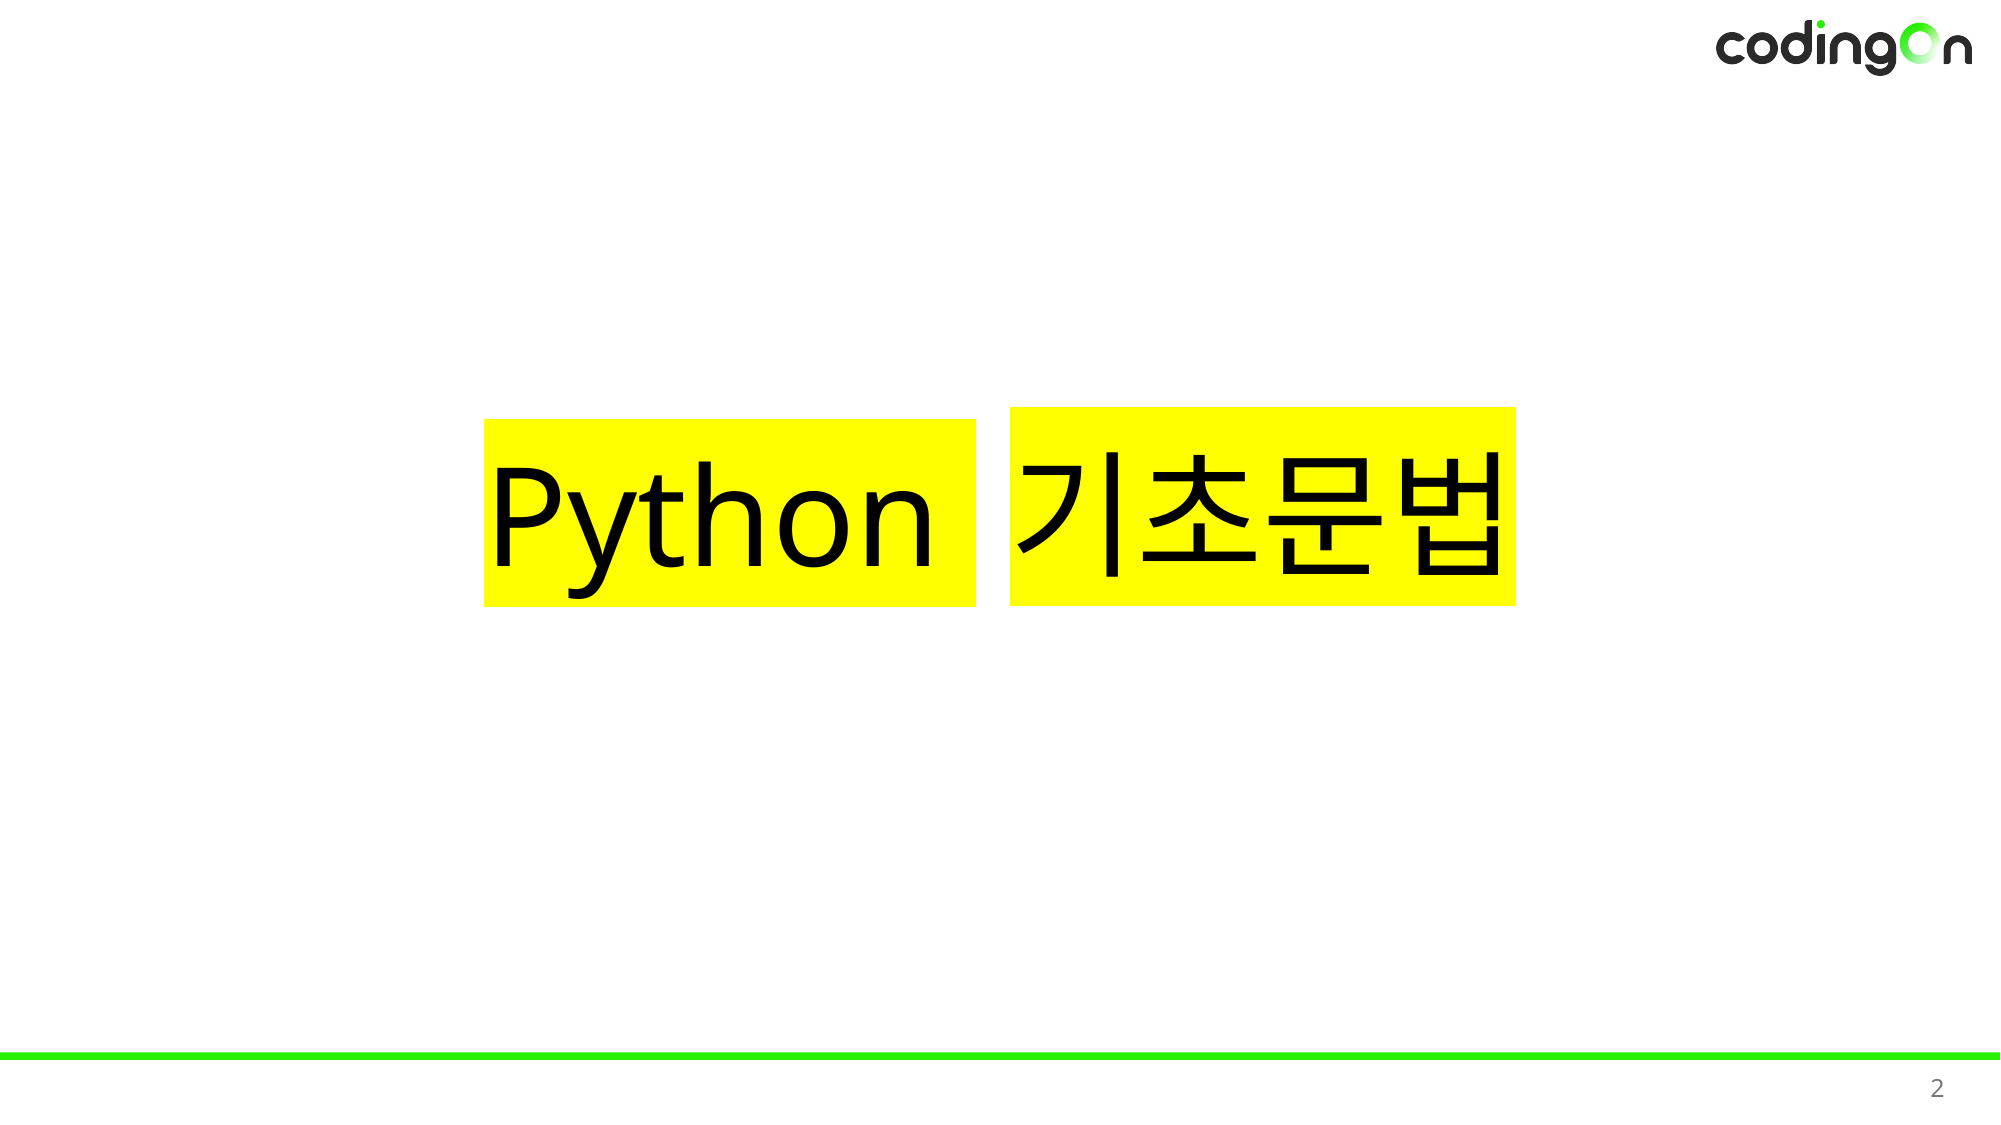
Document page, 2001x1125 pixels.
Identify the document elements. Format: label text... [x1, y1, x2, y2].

slide_number 2 [1509, 1059, 1960, 1120]
picture [1716, 20, 1972, 76]
text_box Python 기초문법 [272, 440, 1728, 714]
